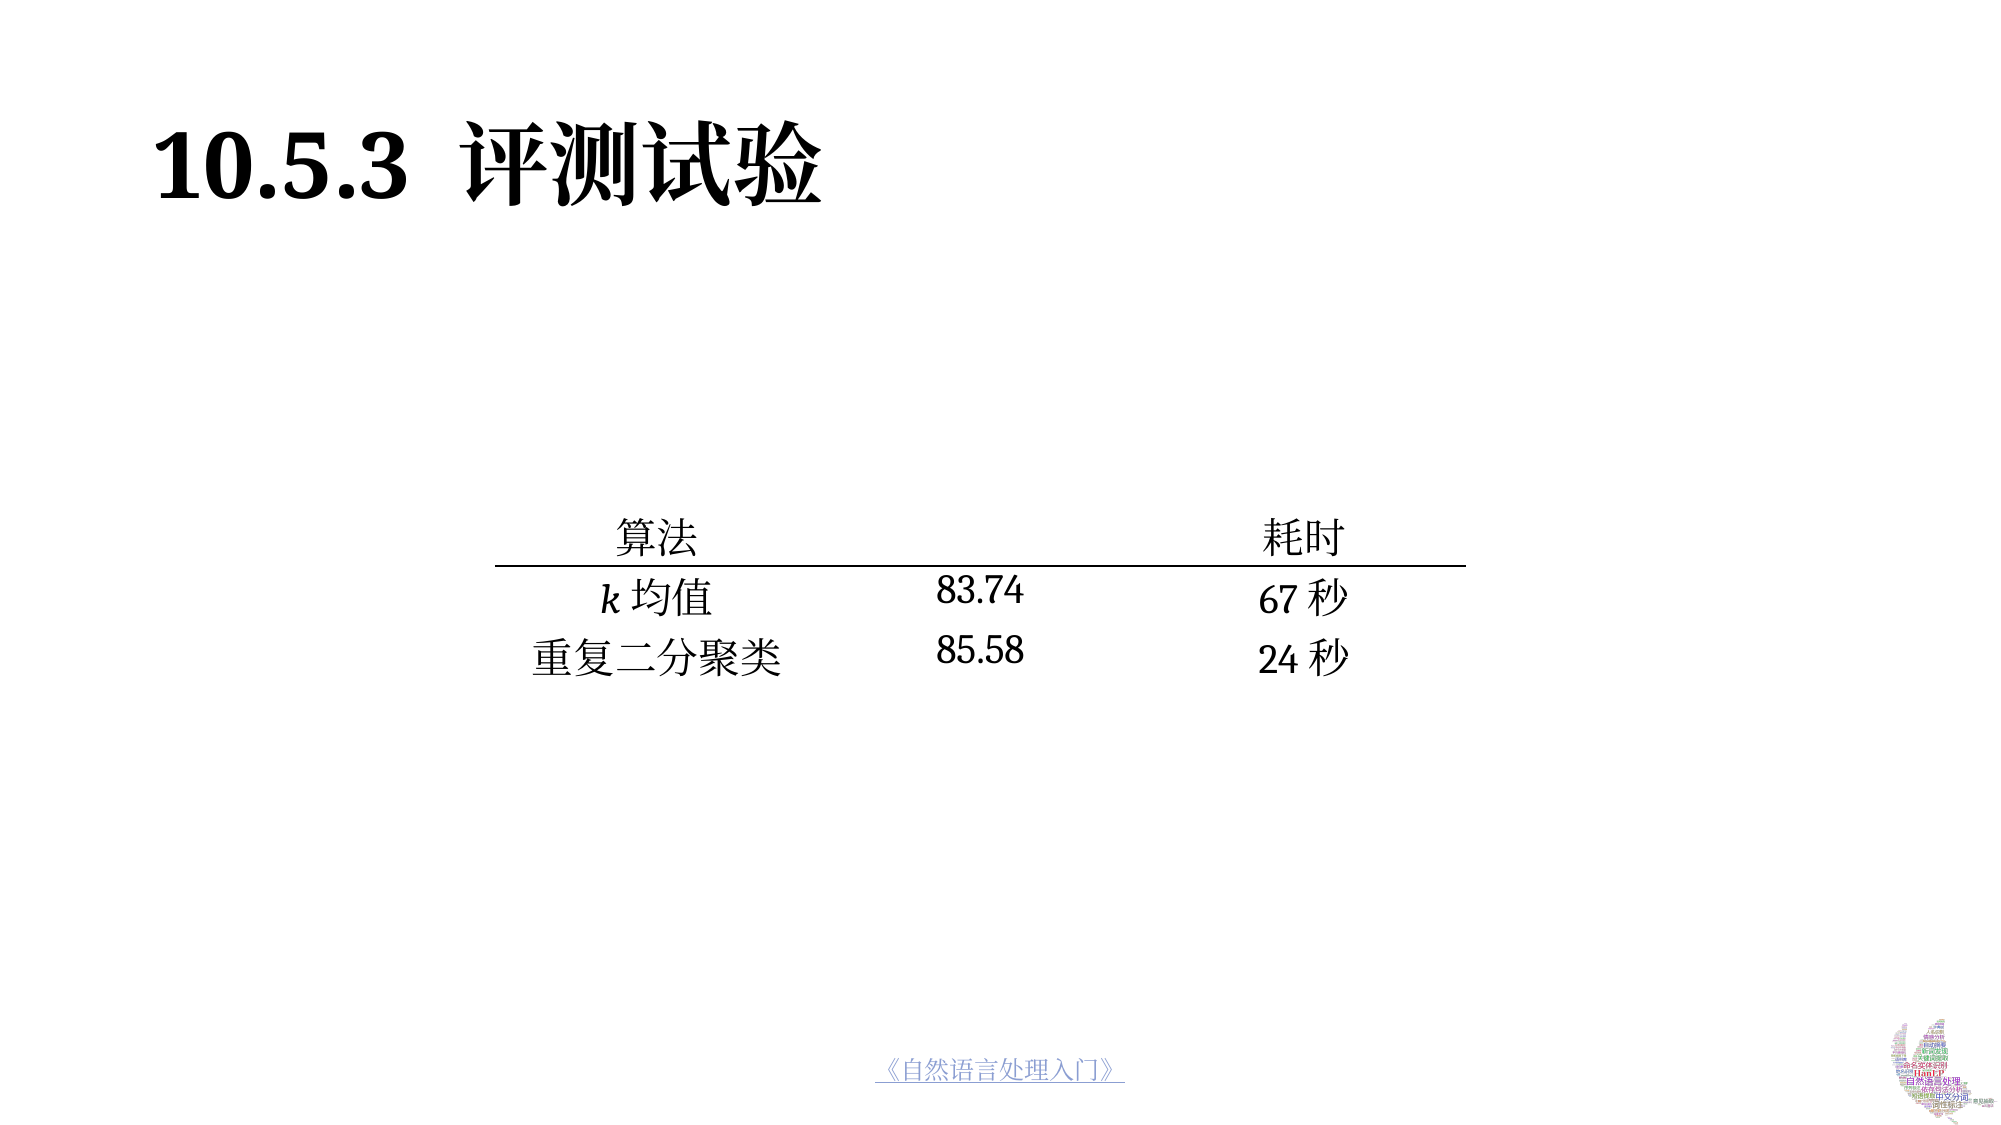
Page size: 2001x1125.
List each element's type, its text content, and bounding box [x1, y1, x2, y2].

footer 《自然语言处理入门》 [662, 1042, 1338, 1103]
picture [1888, 1016, 2000, 1125]
title 10.5.3 评测试验 [137, 59, 1863, 278]
